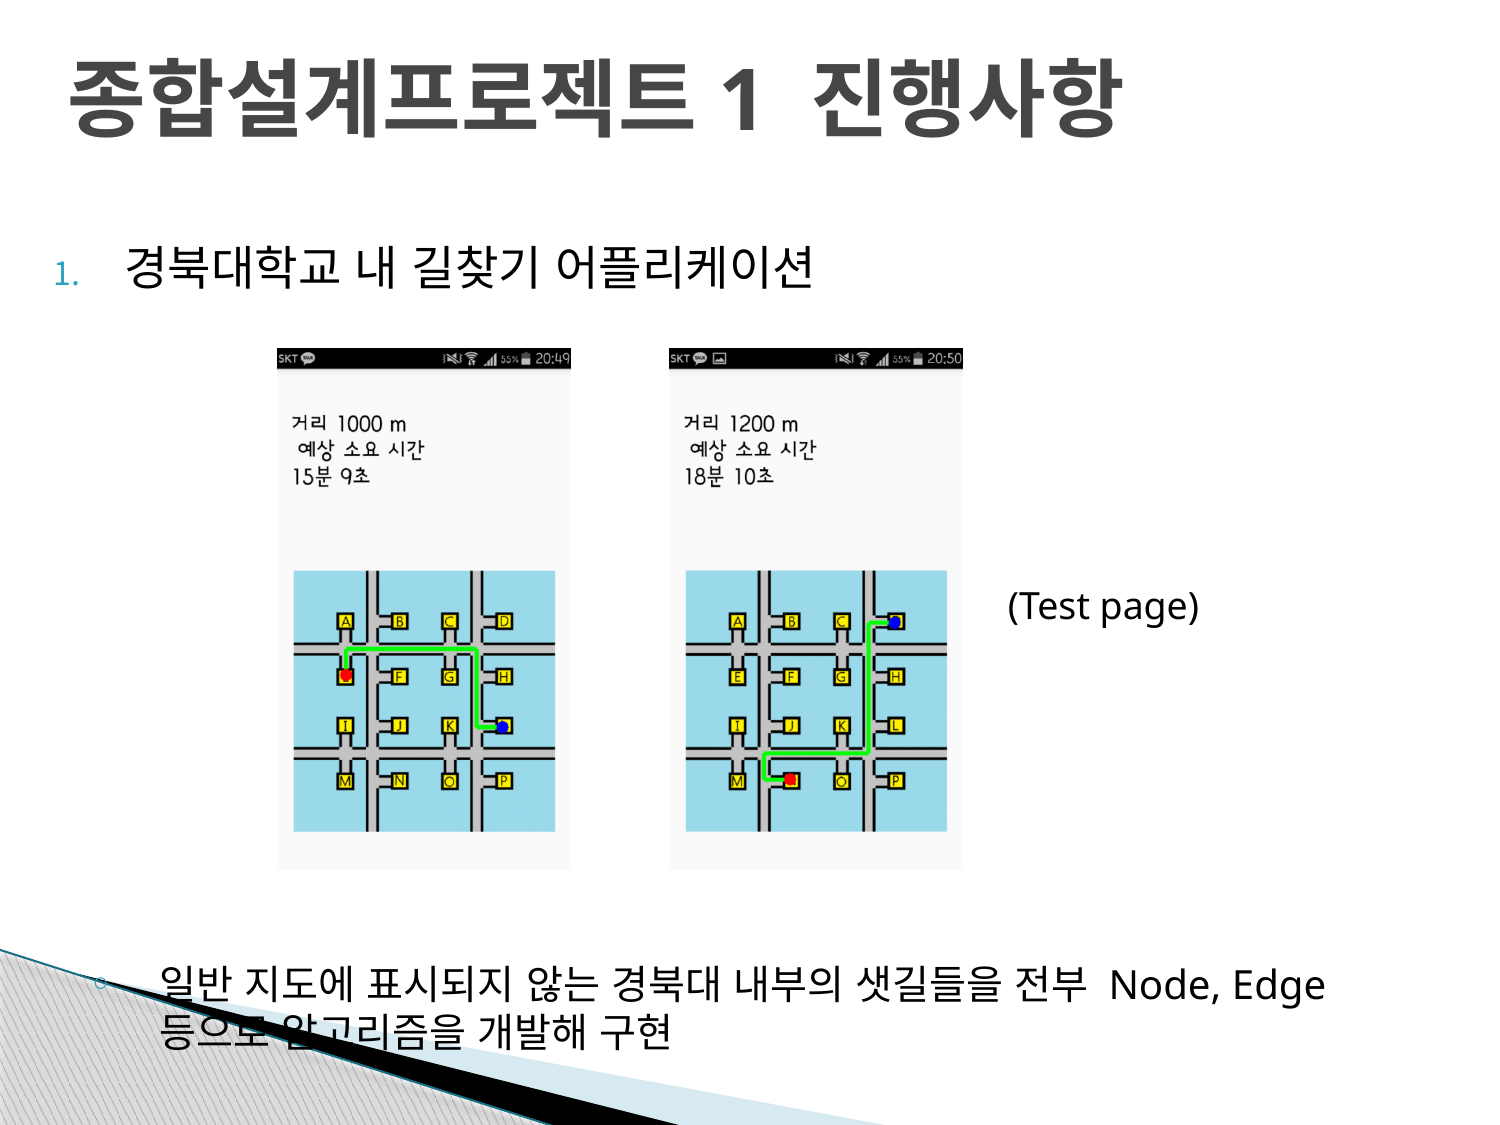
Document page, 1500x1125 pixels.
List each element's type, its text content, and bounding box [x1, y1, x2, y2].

title 종합설계프로젝트1 진행사항 [53, 2, 1404, 191]
text_box (Test page) [993, 574, 1215, 634]
picture [669, 347, 963, 870]
list 경북대학교 내 길찾기 어플리케이션 일반 지도에 표시되지 않는 경북대 내부의 샛길들을 전부 Node, Edge 등으로 알고리즘을 개발해 구현 [23, 231, 1453, 1071]
picture [277, 348, 571, 870]
